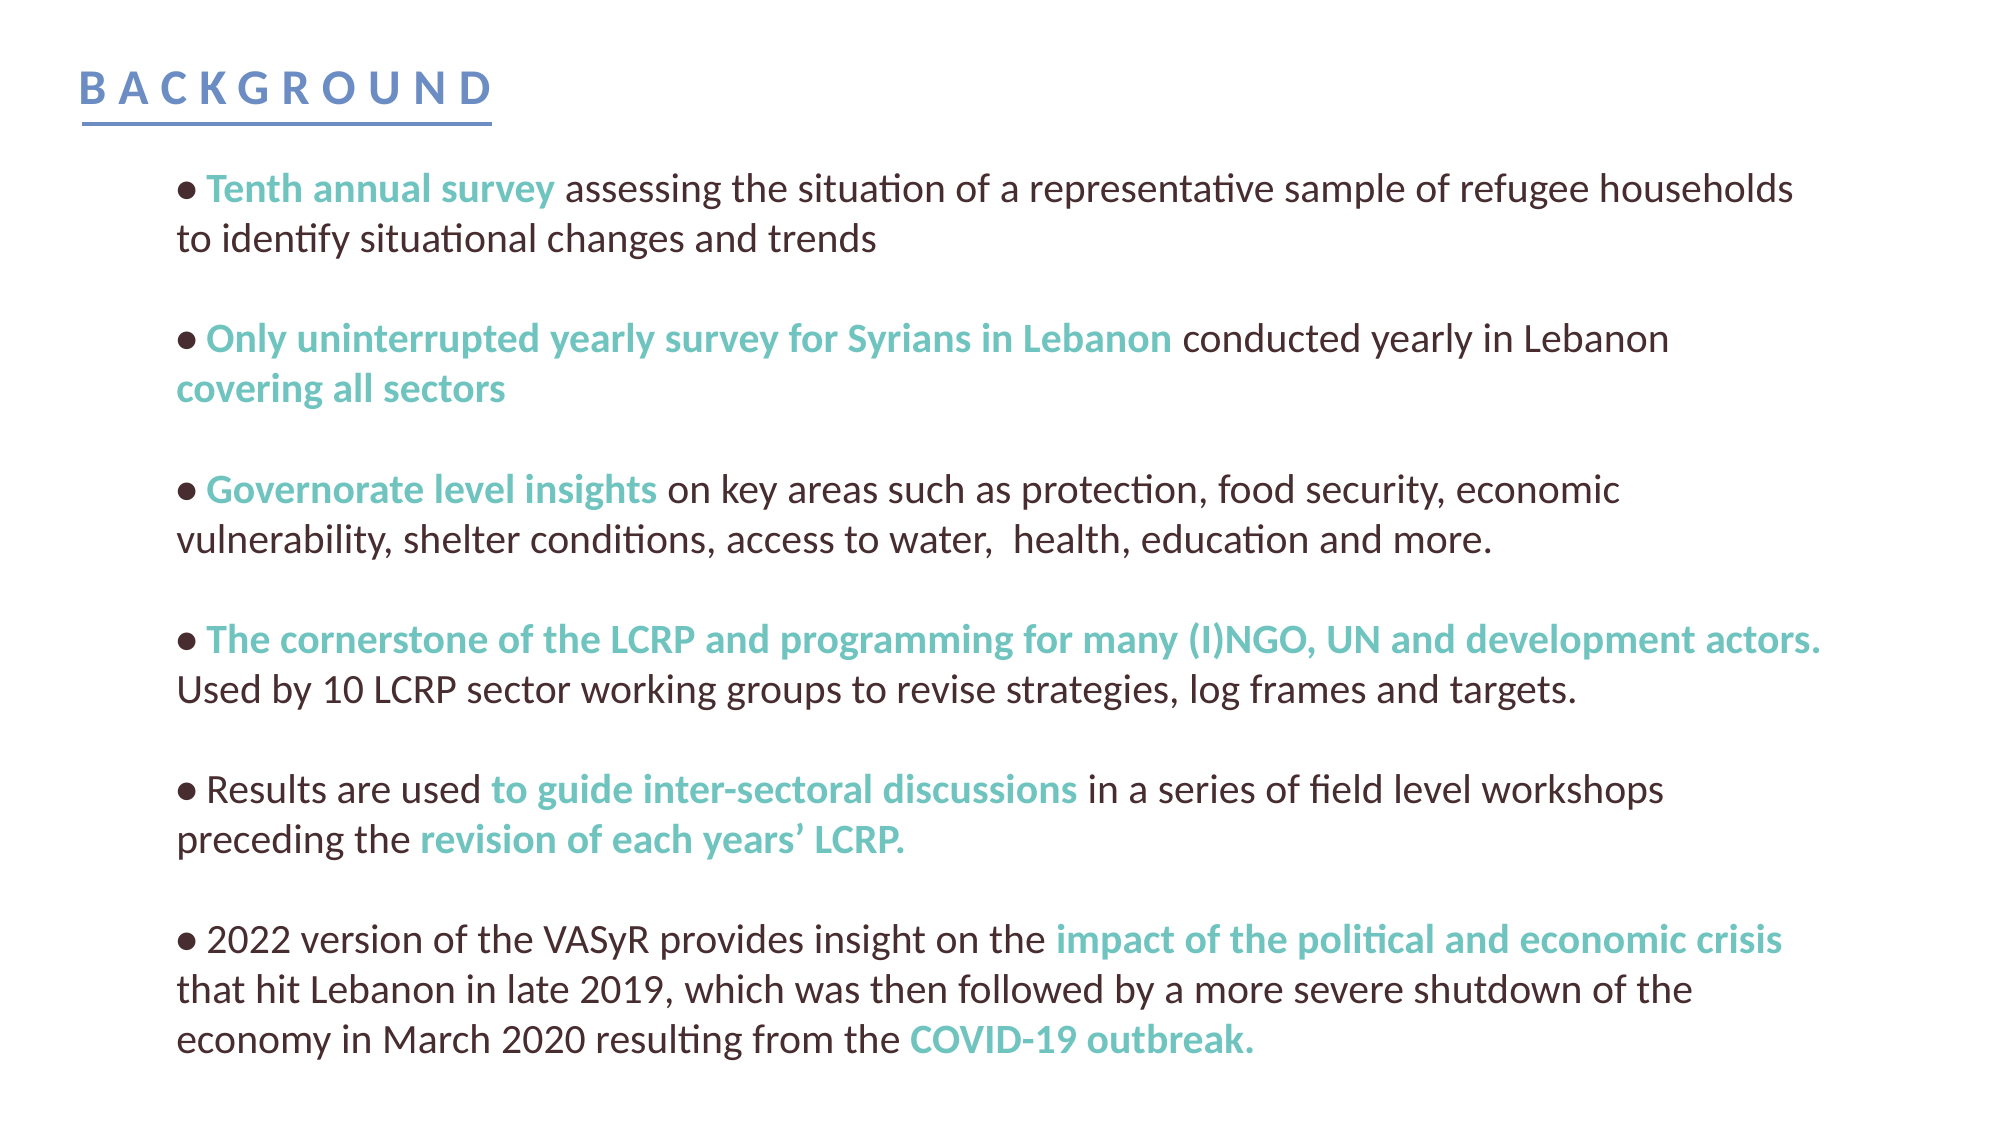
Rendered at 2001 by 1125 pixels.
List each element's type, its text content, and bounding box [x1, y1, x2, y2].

text_box • Tenth annual survey assessing the situation of a representative sample of refugee households to identify situational changes and trends • Only uninterrupted yearly survey for Syrians in Lebanon conducted yearly in Lebanon covering all sectors • Governorate level insights on key areas such as protection, food security, economic vulnerability, shelter conditions, access to water, health, education and more. • The cornerstone of the LCRP and programming for many (I)NGO, UN and development actors. Used by 10 LCRP sector working groups to revise strategies, log frames and targets. • Results are used to guide inter-sectoral discussions in a series of field level workshops preceding the revision of each years’ LCRP. • 2022 version of the VASyR provides insight on the impact of the political and economic crisis that hit Lebanon in late 2019, which was then followed by a more severe shutdown of the economy in March 2020 resulting from the COVID-19 outbreak. [161, 153, 1839, 1069]
text_box BACKGROUND [63, 46, 1385, 122]
